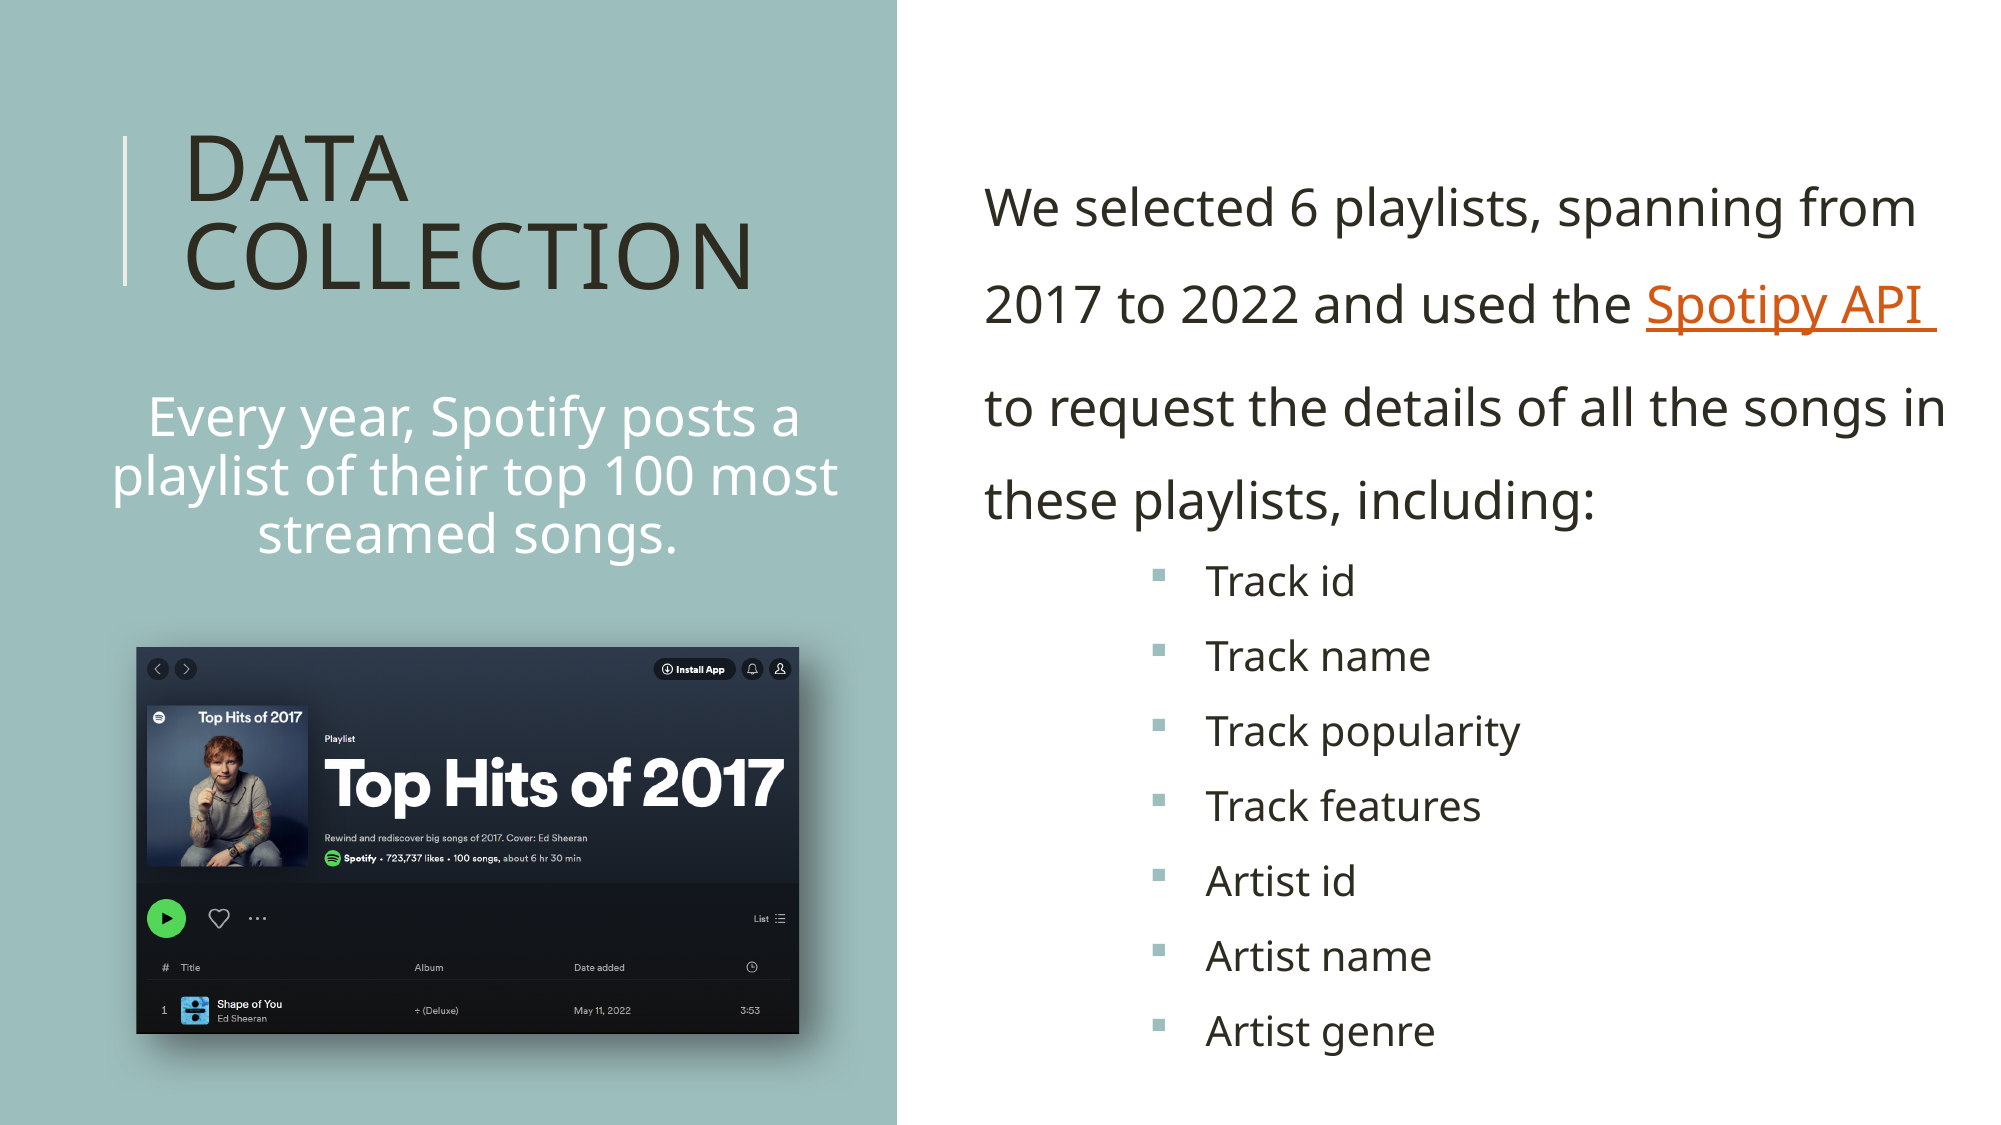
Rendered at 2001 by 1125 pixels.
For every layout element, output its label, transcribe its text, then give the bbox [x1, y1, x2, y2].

list Every year, Spotify posts a playlist of their top 100 most streamed songs. [62, 382, 874, 608]
text_box [0, 0, 898, 1125]
picture [136, 647, 800, 1034]
text_box We selected 6 playlists, spanning from 2017 to 2022 and used the Spotipy API to request the details of all the songs in these playlists, including: Track id Track name Track popularity Track features Artist id Artist name Artist genre [969, 135, 1970, 1063]
title Data collection [168, 96, 788, 342]
